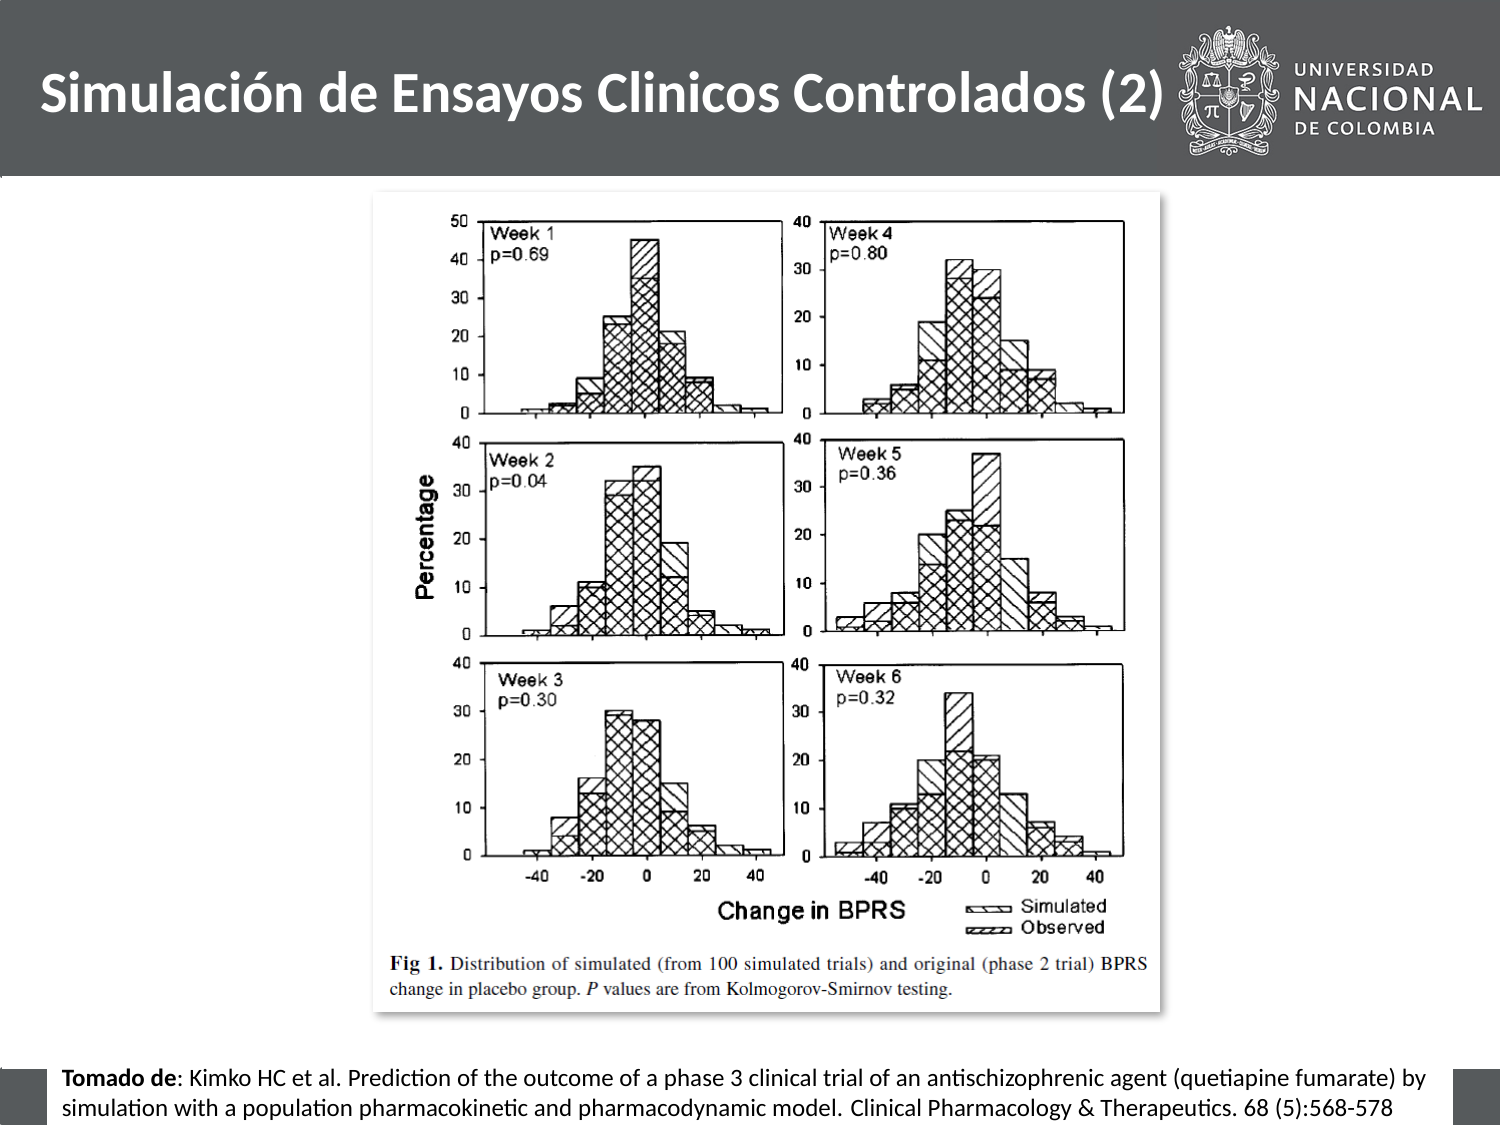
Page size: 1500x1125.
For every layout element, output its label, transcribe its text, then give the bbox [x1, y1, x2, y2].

picture [0, 0, 1500, 1125]
text_box Tomado de: Kimko HC et al. Prediction of the outcome of a phase 3 clinical trial of an antischizophrenic agent (quetiapine fumarate) by simulation with a population pharmacokinetic and pharmacodynamic model. Clinical Pharmacology & Therapeutics. 68 (5):568-578 [47, 1053, 1453, 1125]
title Simulación de Ensayos Clinicos Controlados (2) [0, 30, 1207, 147]
